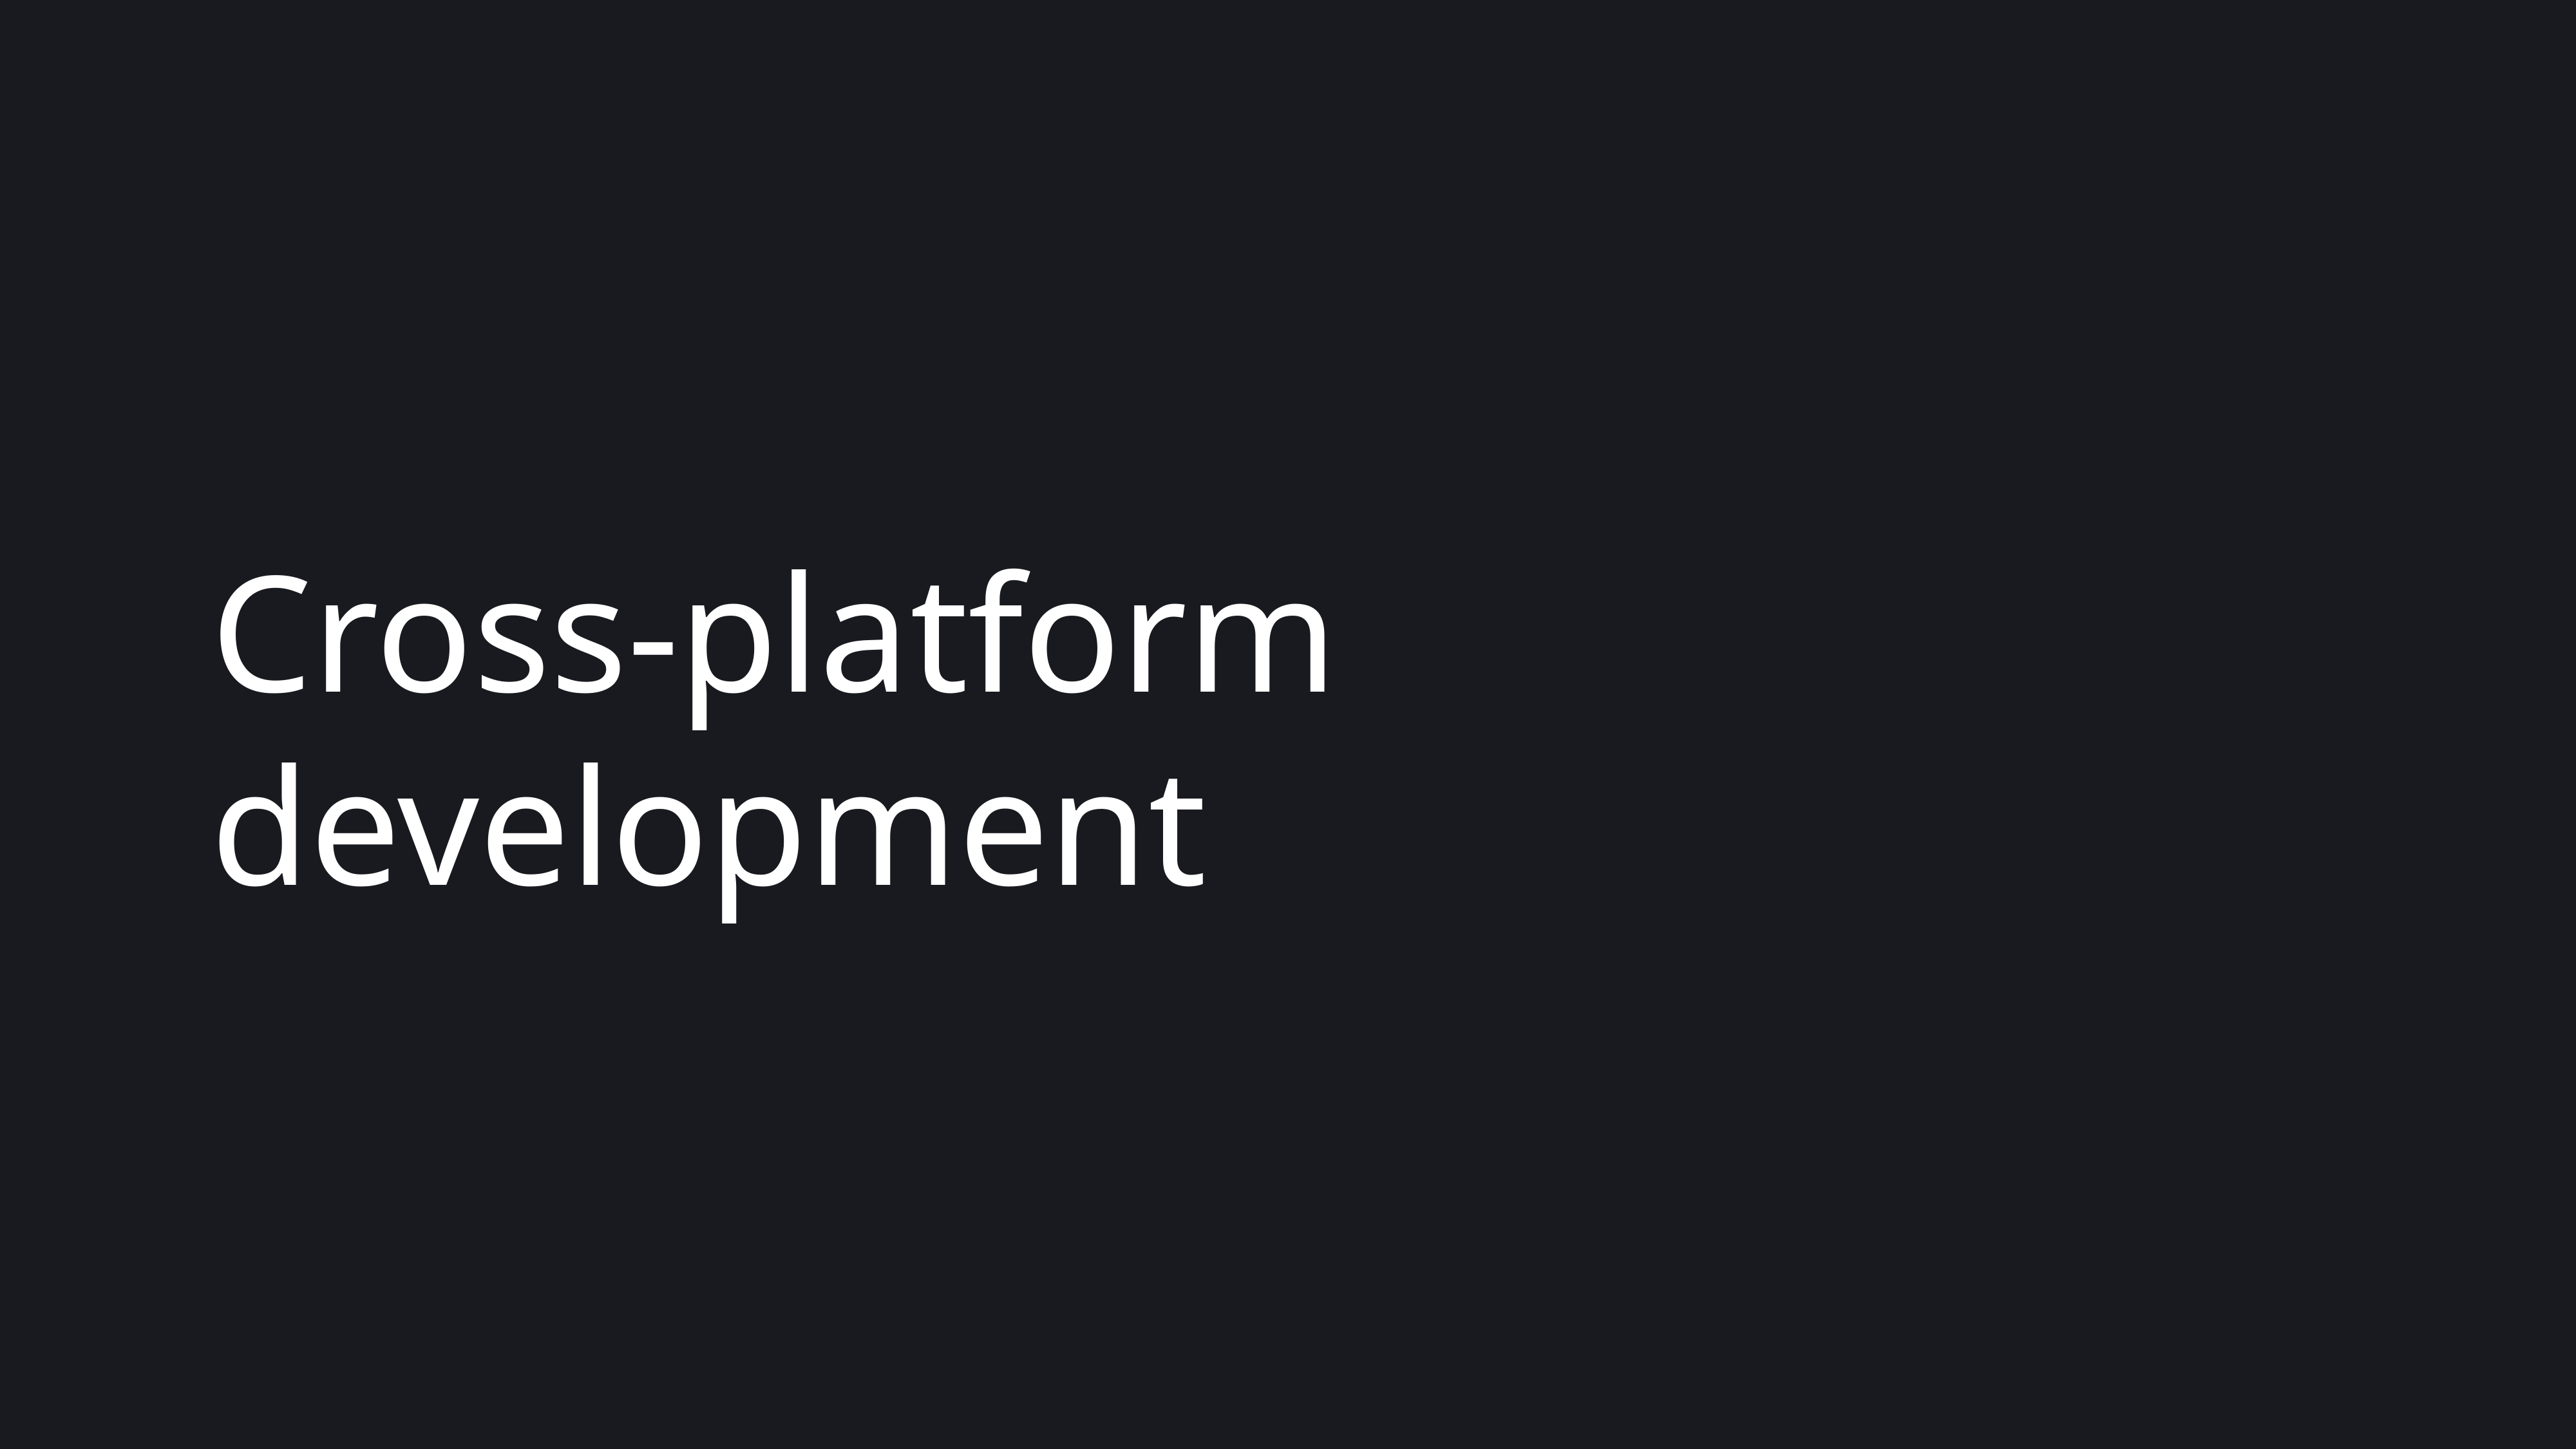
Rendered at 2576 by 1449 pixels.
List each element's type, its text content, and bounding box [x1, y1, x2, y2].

text_box Cross-platform development [211, 531, 2365, 918]
